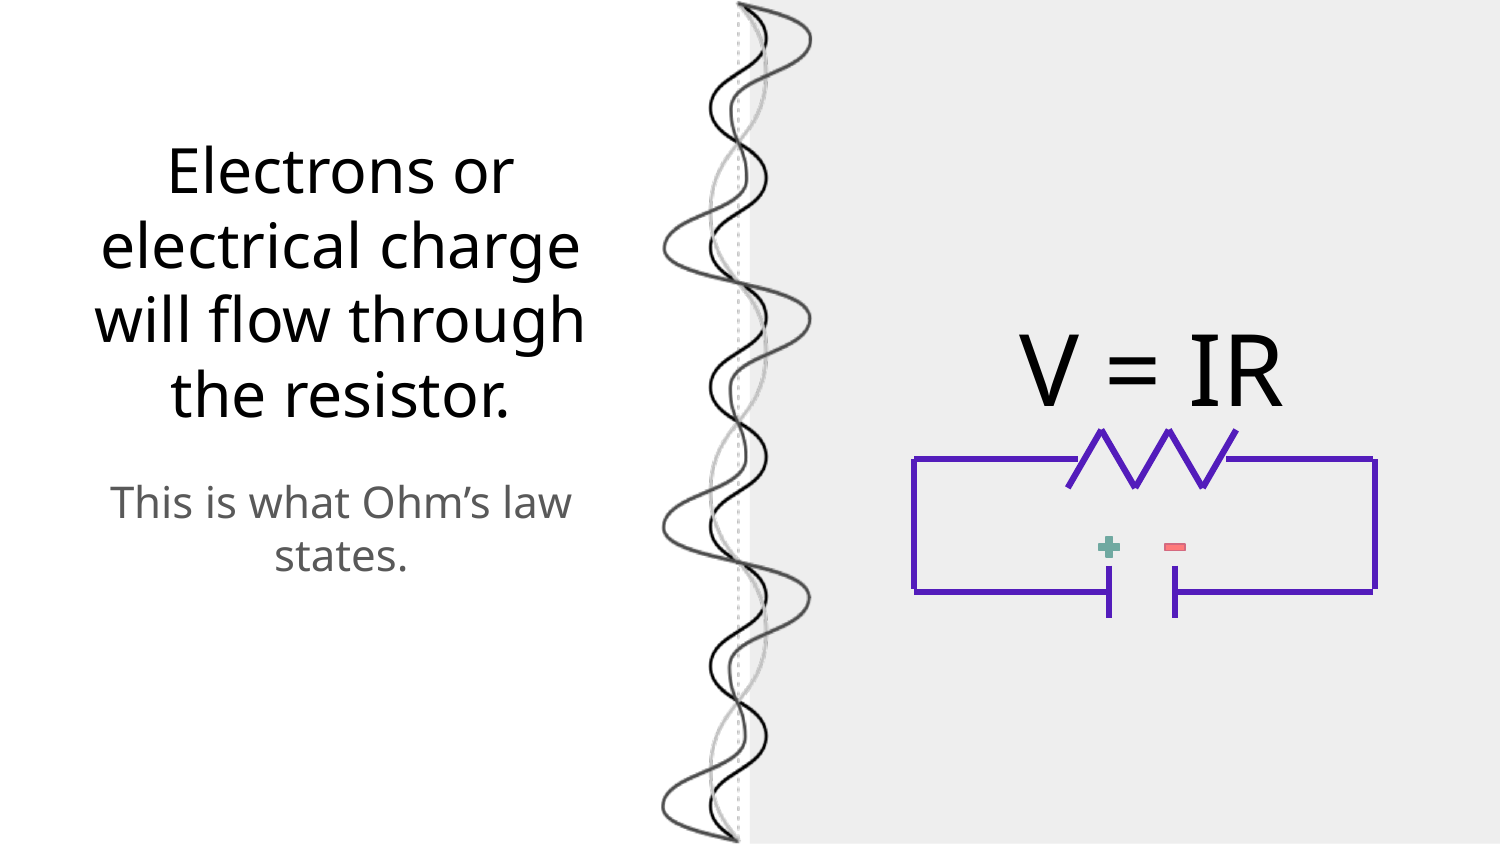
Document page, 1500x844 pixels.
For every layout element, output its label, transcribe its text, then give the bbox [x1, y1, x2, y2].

title Electrons or electrical charge will flow through the resistor. [43, 202, 640, 446]
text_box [1134, 429, 1167, 489]
picture [639, 0, 838, 843]
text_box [1168, 429, 1201, 489]
text_box [1099, 537, 1120, 558]
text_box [1101, 429, 1133, 489]
text_box [1164, 544, 1186, 551]
subtitle This is what Ohm’s law states. [43, 459, 640, 663]
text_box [1067, 429, 1099, 489]
list V = IR [876, 217, 1428, 627]
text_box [1202, 429, 1237, 489]
